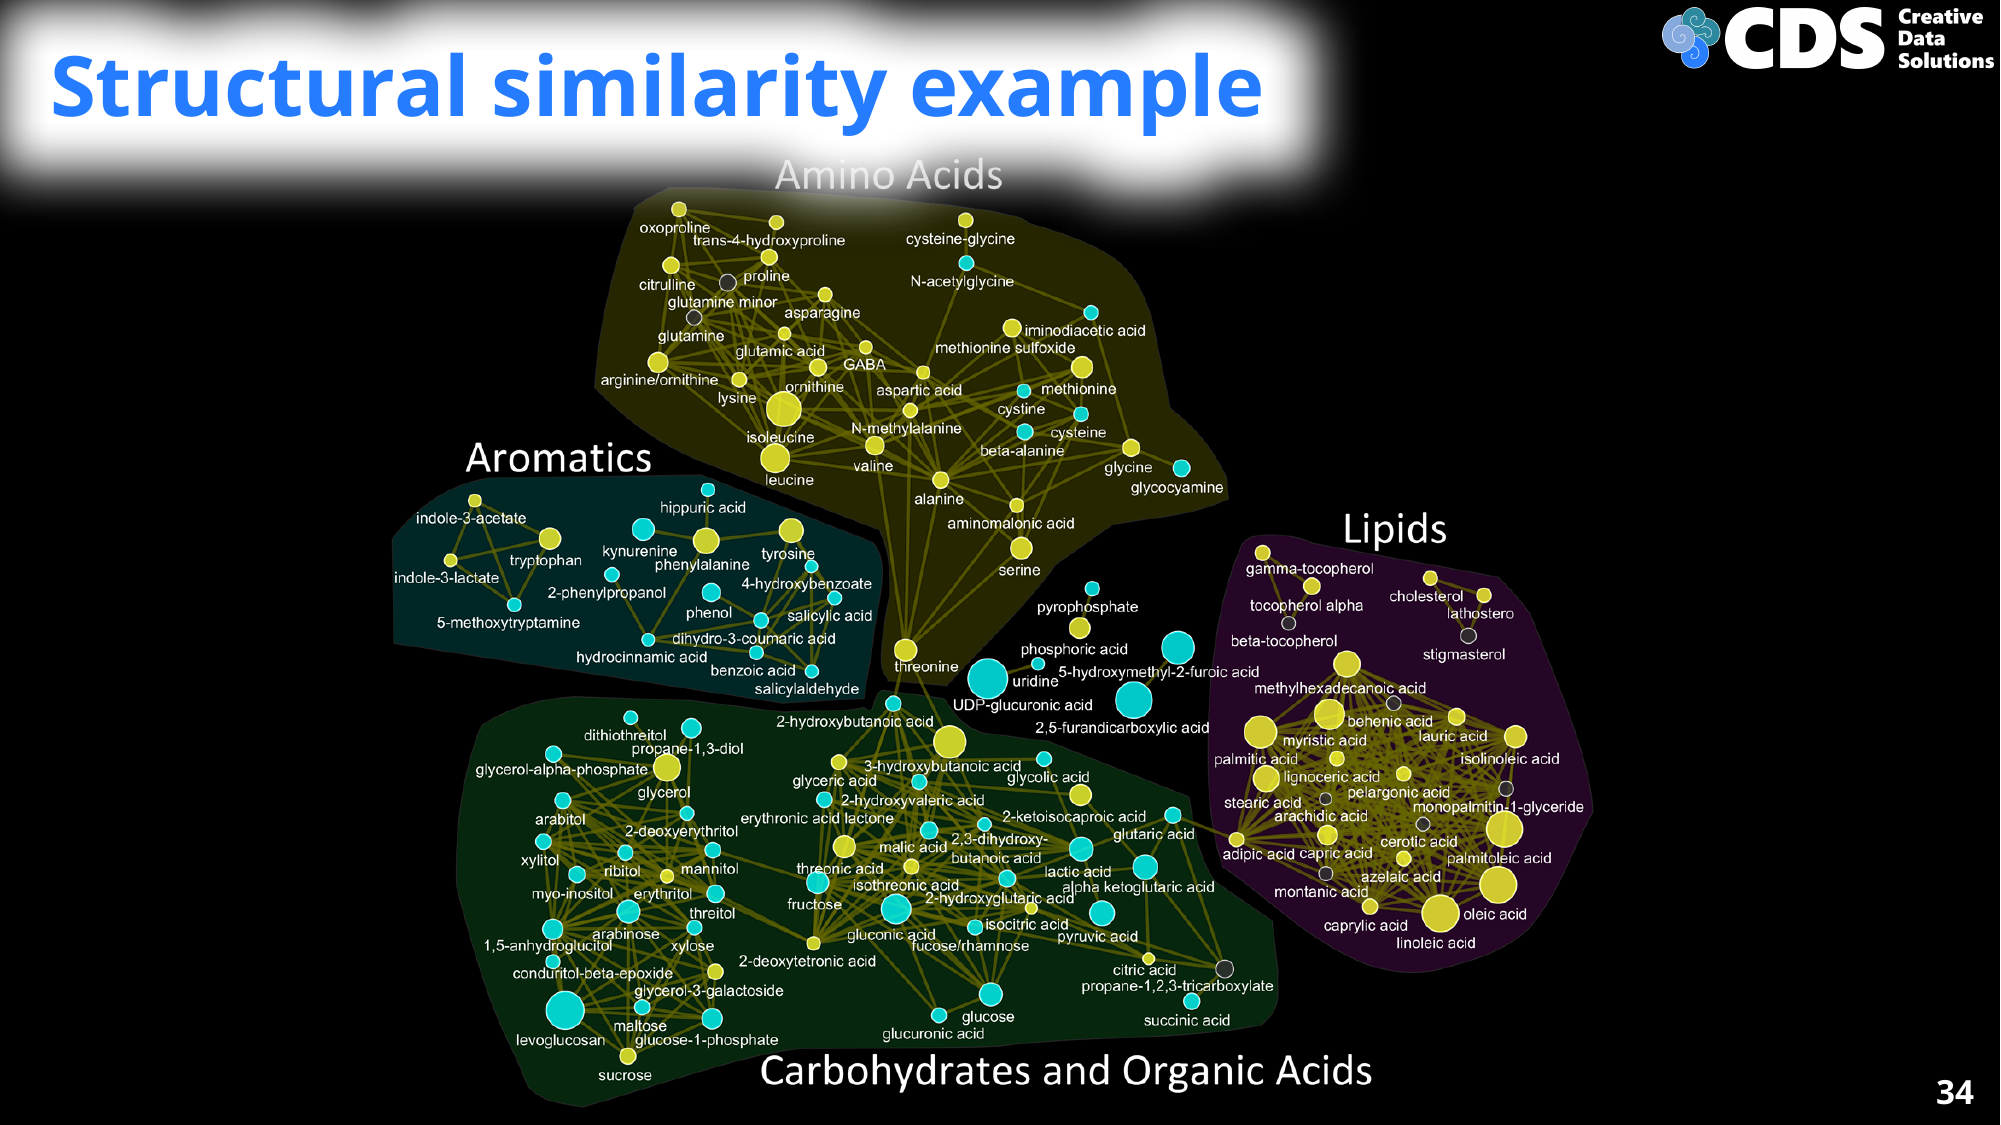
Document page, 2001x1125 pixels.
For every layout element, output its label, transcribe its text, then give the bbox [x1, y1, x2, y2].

text_box Structural similarity example [34, 24, 1665, 243]
slide_number 34 [1539, 1063, 1989, 1124]
picture [1755, 7, 1994, 69]
picture [382, 151, 1600, 1113]
